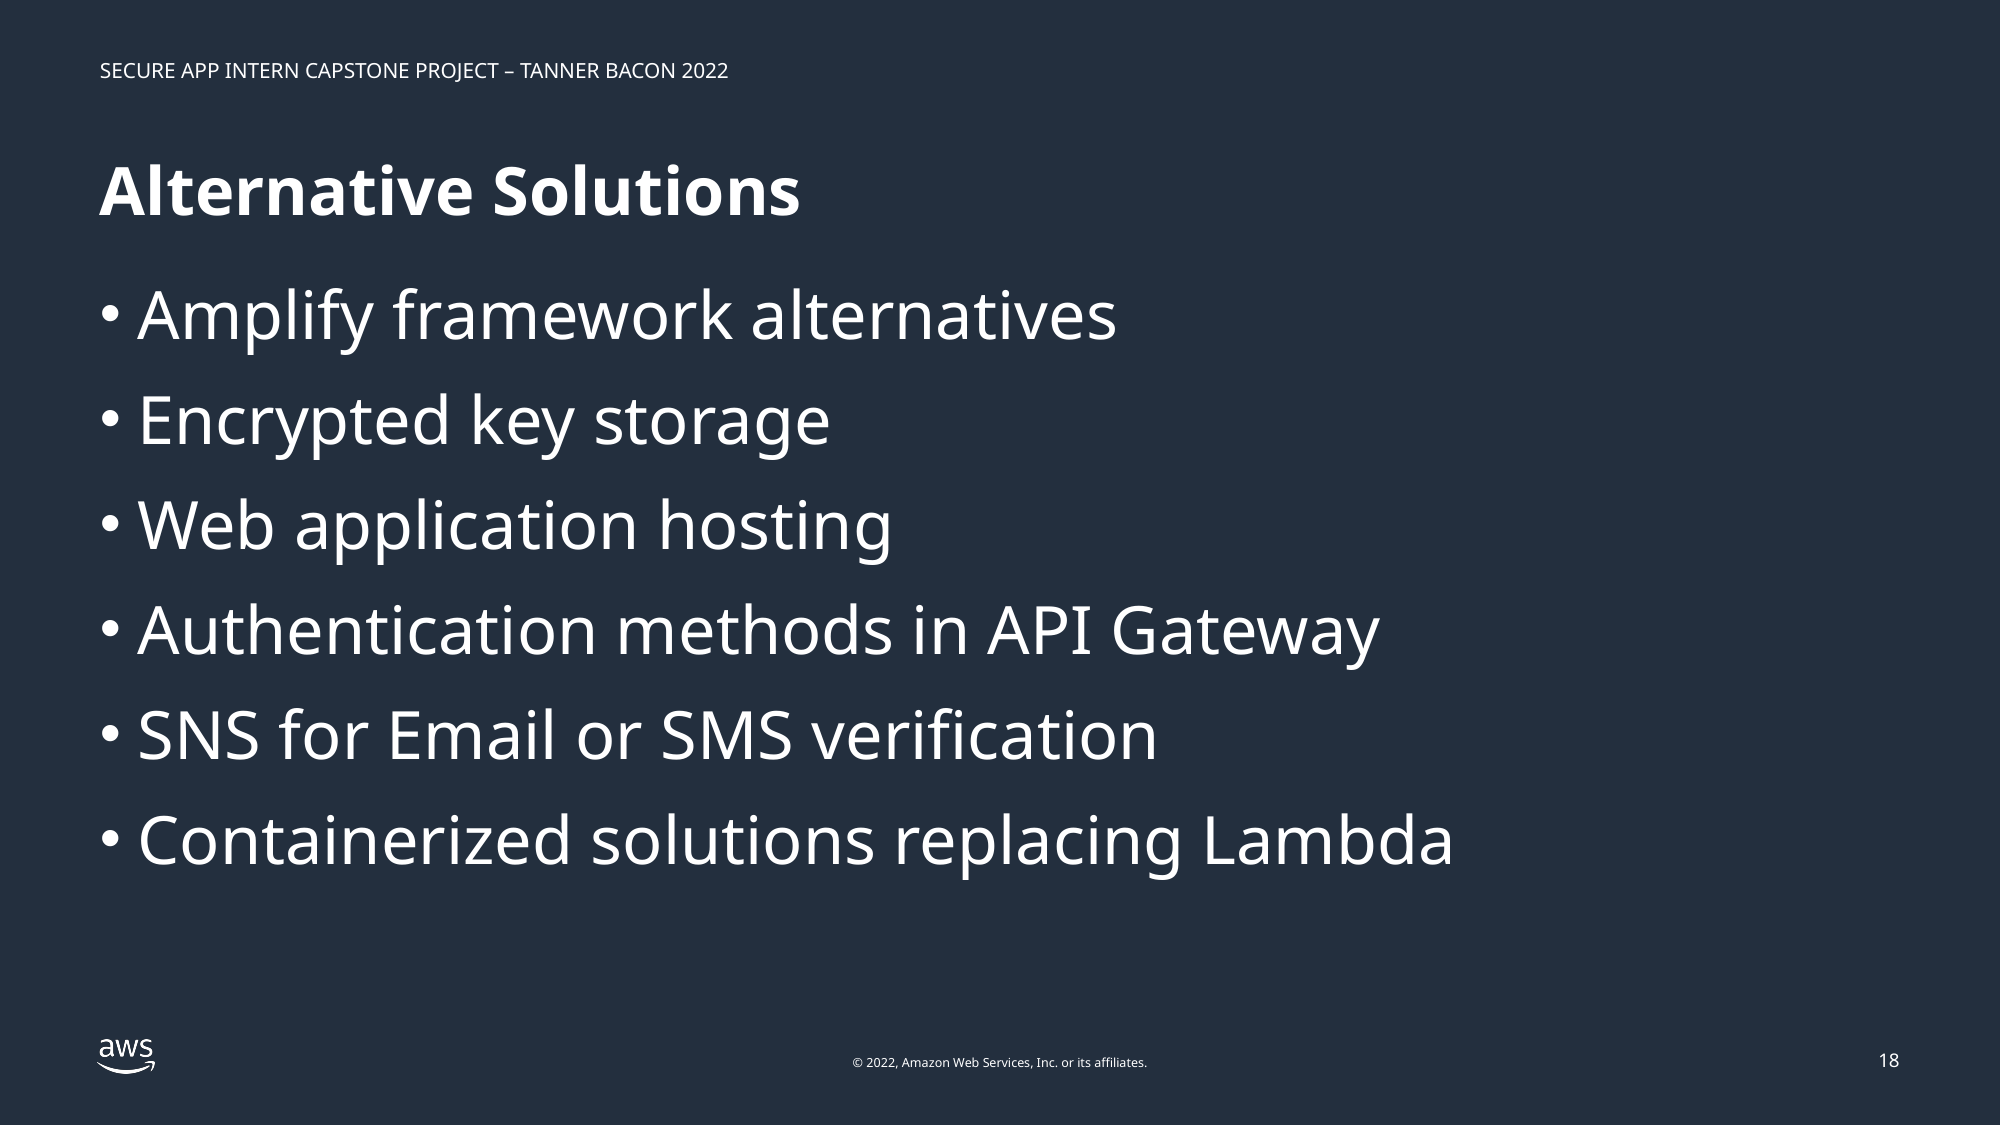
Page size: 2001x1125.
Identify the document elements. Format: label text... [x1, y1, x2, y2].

slide_number 18 [1464, 1031, 1915, 1092]
picture [97, 1039, 155, 1074]
list Amplify framework alternatives Encrypted key storage Web application hosting Authentication methods in API Gateway SNS for Email or SMS verification Containerized solutions replacing Lambda [99, 265, 1900, 892]
title Alternative Solutions [99, 149, 1900, 238]
